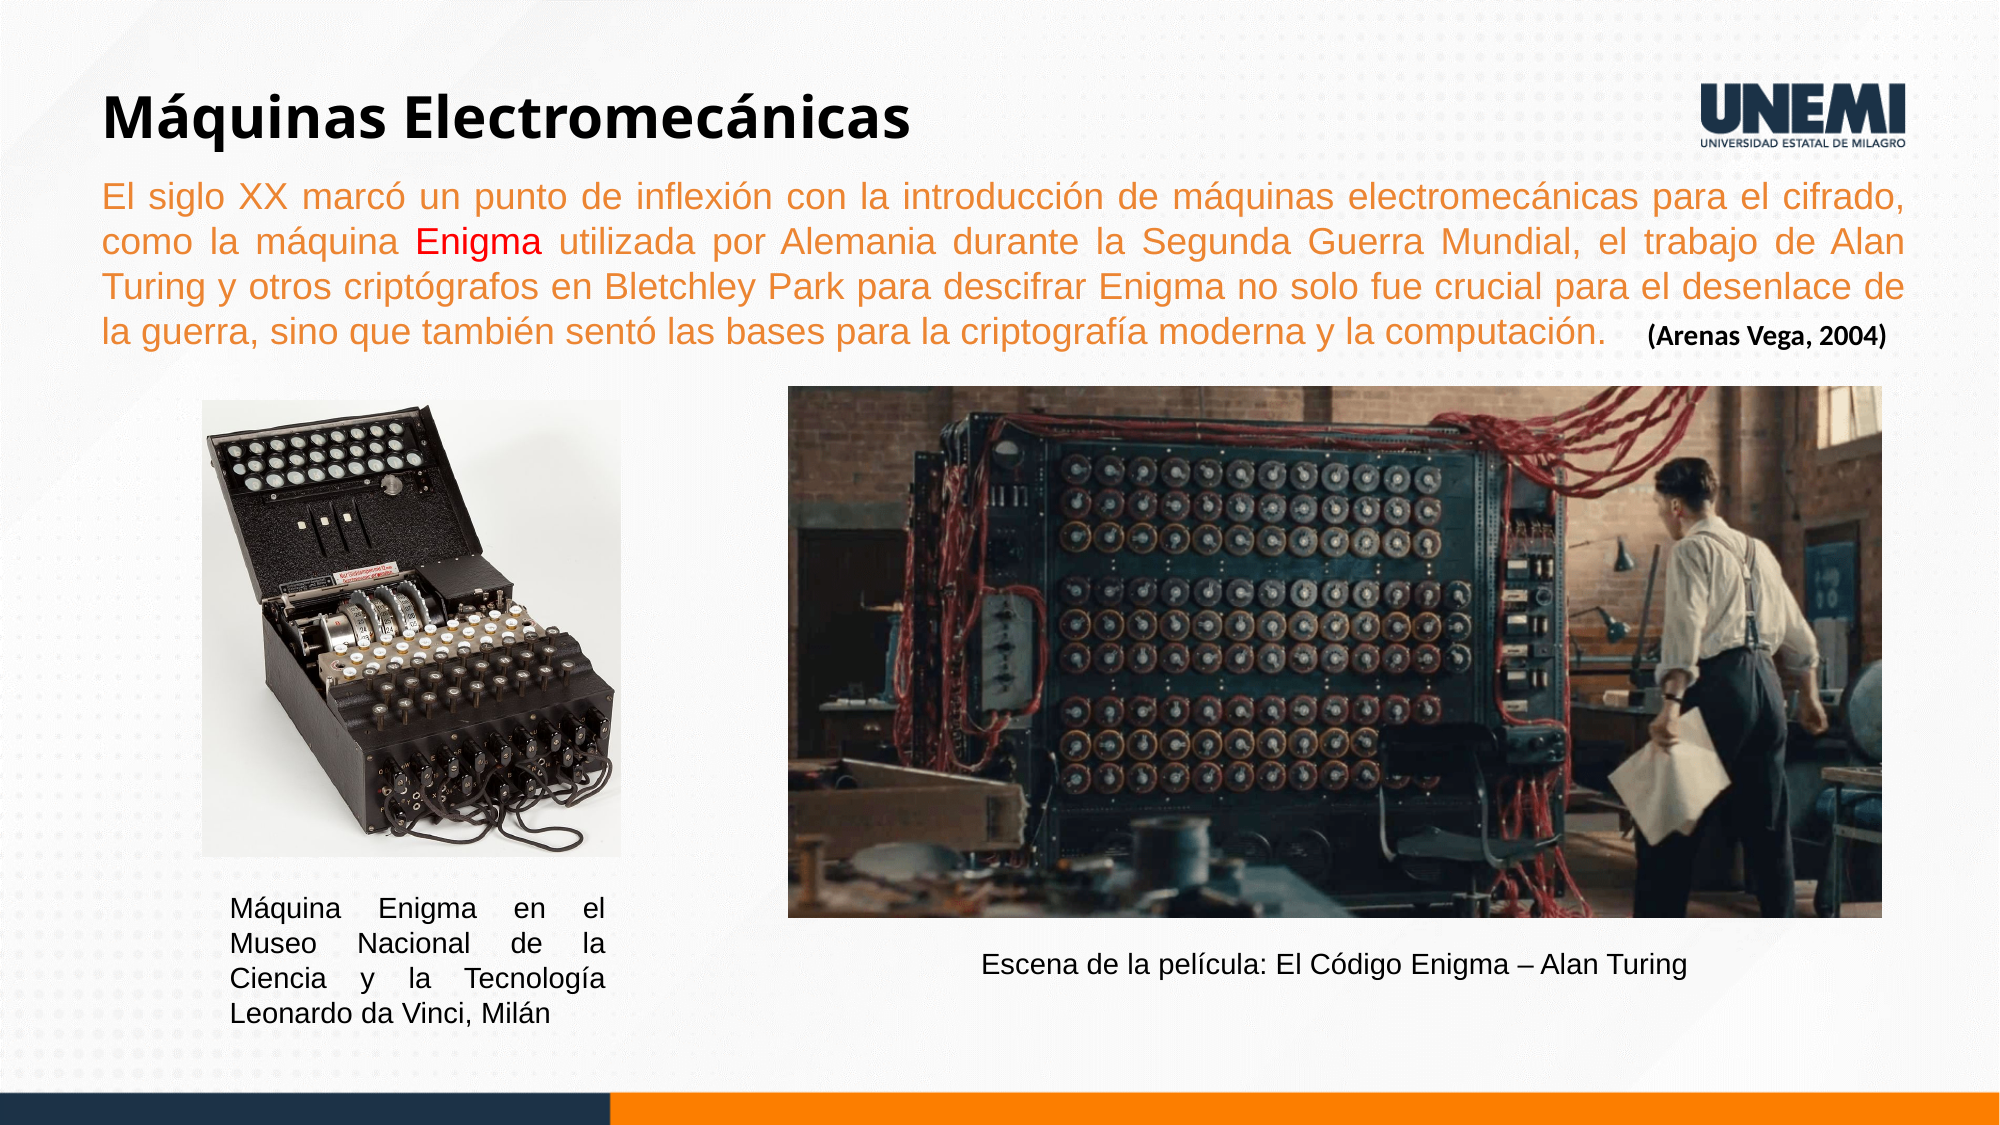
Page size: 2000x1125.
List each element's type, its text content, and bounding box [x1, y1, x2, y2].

text_box El siglo XX marcó un punto de inflexión con la introducción de máquinas electromecánicas para el cifrado, como la máquina Enigma utilizada por Alemania durante la Segunda Guerra Mundial, el trabajo de Alan Turing y otros criptógrafos en Bletchley Park para descifrar Enigma no solo fue crucial para el desenlace de la guerra, sino que también sentó las bases para la criptografía moderna y la computación. [94, 164, 1914, 360]
text_box Máquinas Electromecánicas [94, 72, 1147, 158]
picture [0, 0, 2000, 1125]
text_box Escena de la película: El Código Enigma – Alan Turing [788, 937, 1882, 988]
text_box Máquina Enigma en el Museo Nacional de la Ciencia y la Tecnología Leonardo da Vinci, Milán [214, 881, 621, 1037]
text_box (Arenas Vega, 2004) [1632, 306, 1906, 359]
